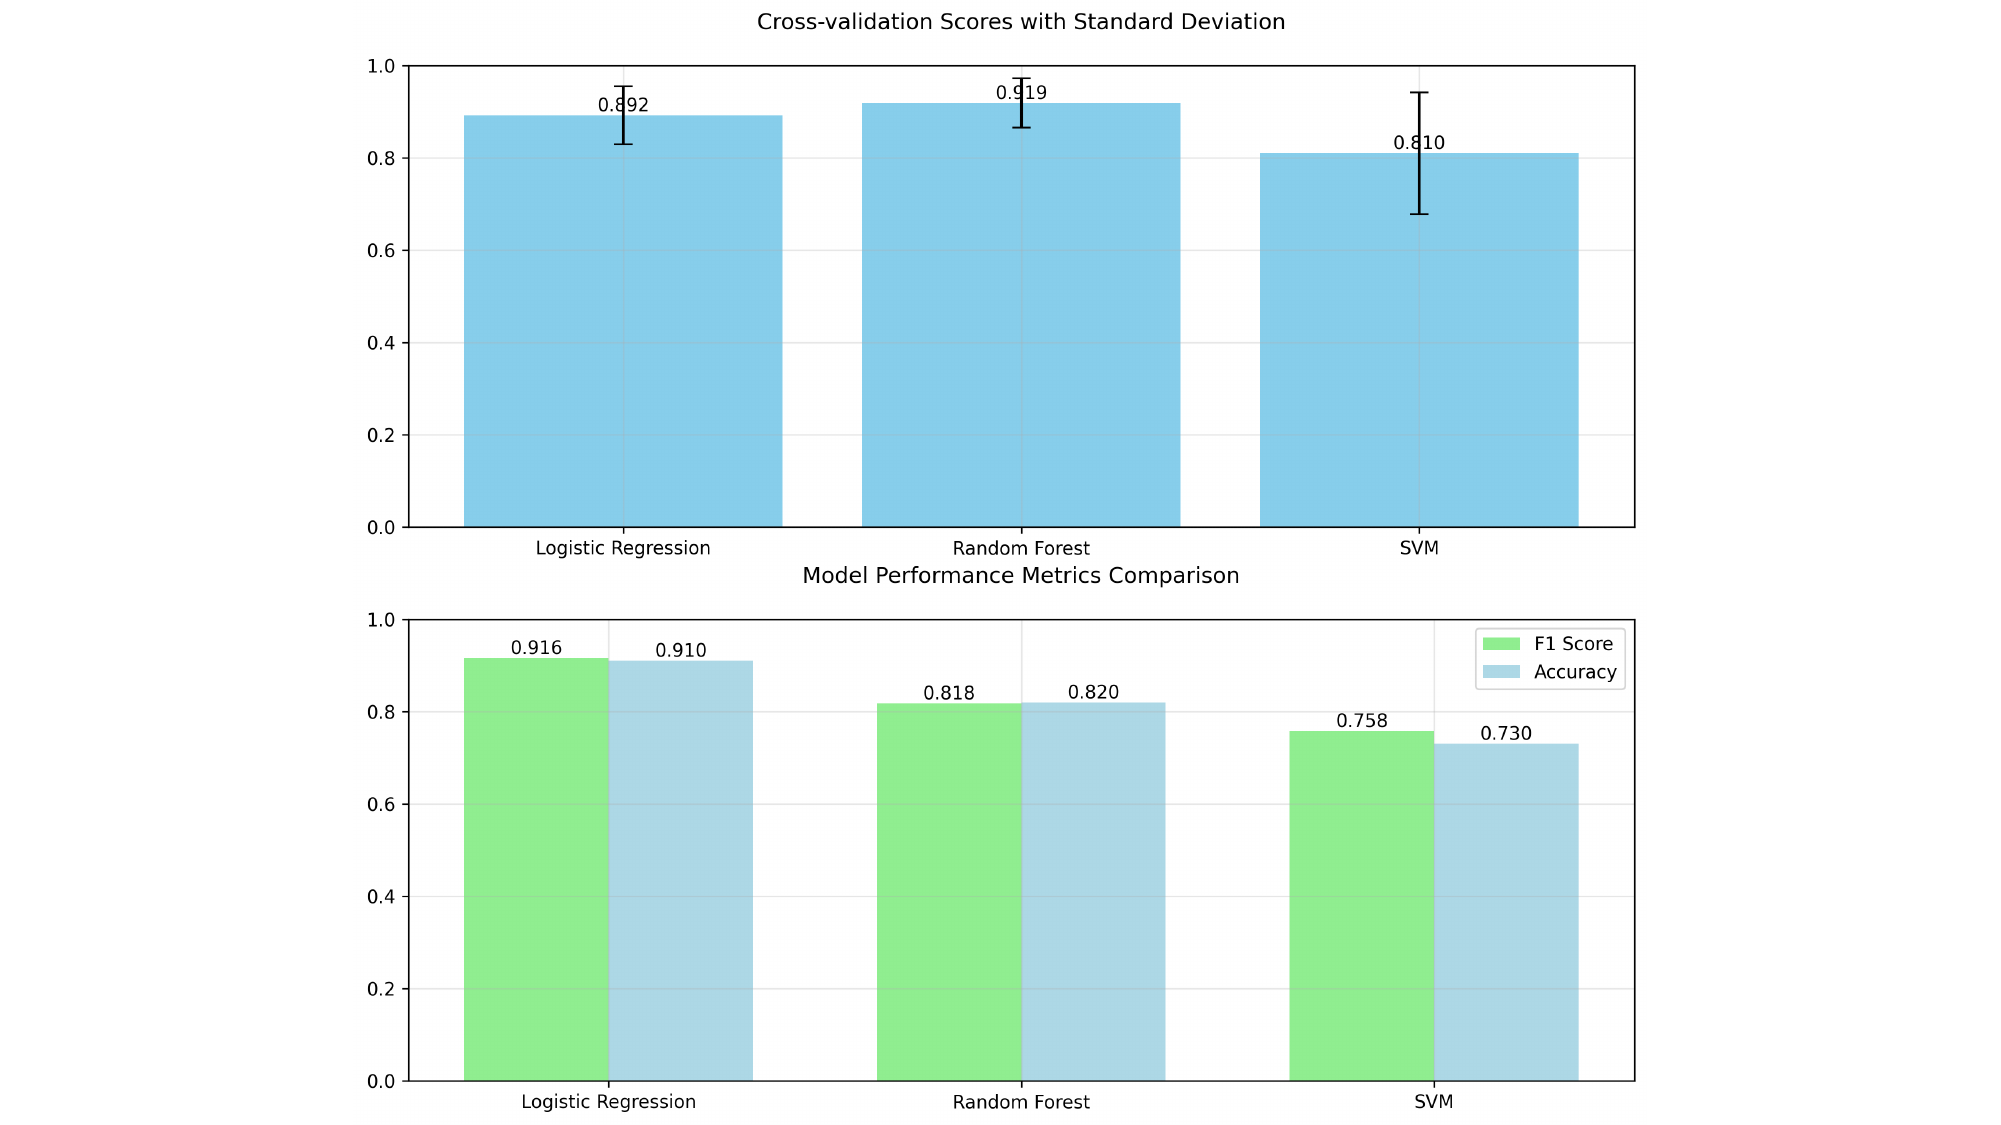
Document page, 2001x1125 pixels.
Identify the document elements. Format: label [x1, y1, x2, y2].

picture [352, 0, 1647, 1125]
